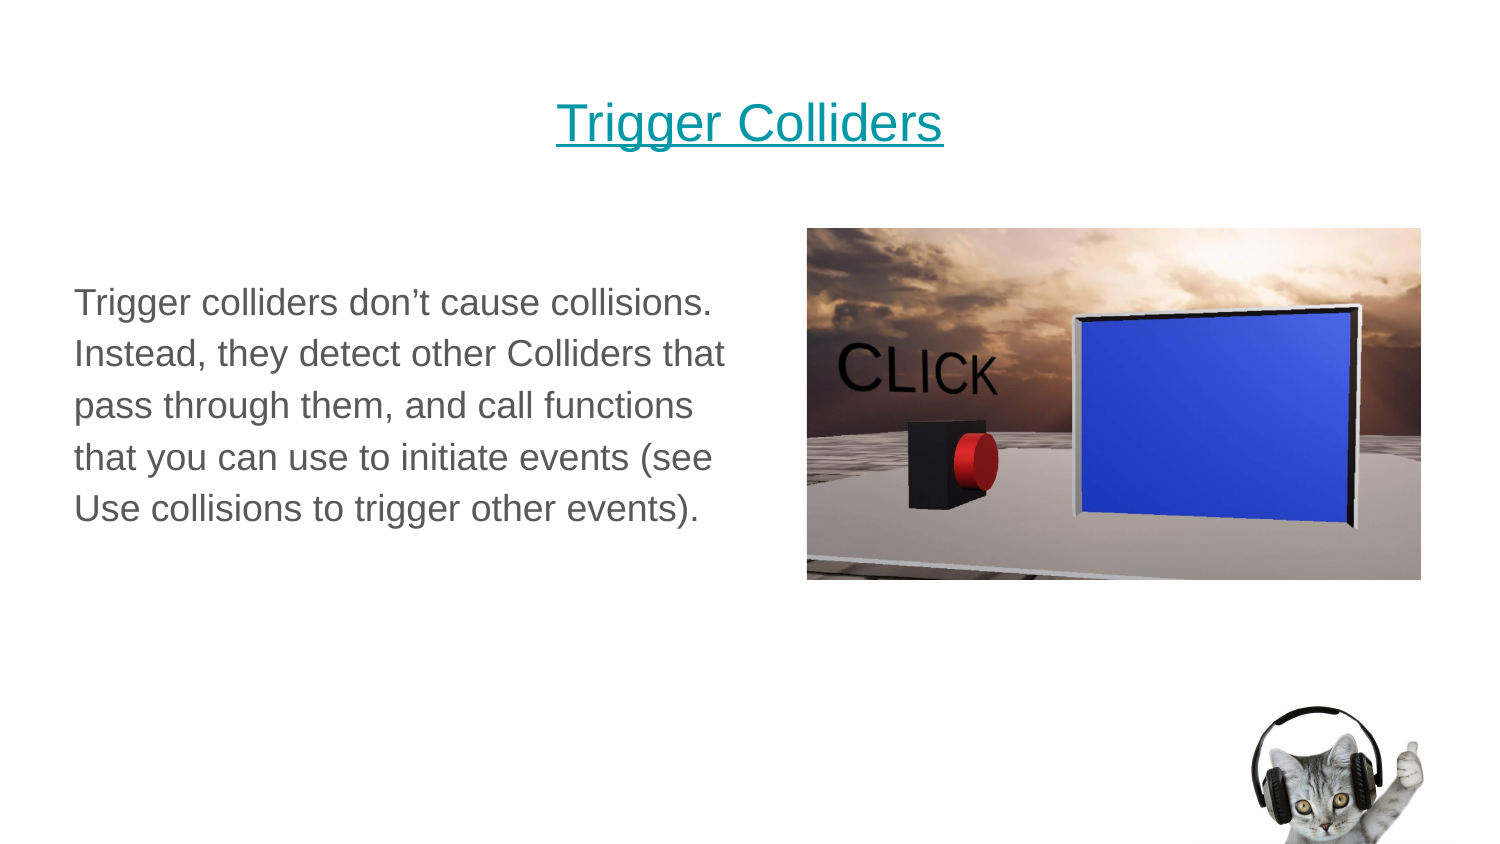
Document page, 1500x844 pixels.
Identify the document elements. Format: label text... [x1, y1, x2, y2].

picture [806, 228, 1422, 580]
title Trigger Colliders [51, 72, 1449, 167]
picture [1186, 671, 1459, 844]
list Trigger colliders don’t cause collisions. Instead, they detect other Colliders that pass through them, and call functions that you can use to initiate events (see Use collisions to trigger other events). [58, 255, 758, 607]
